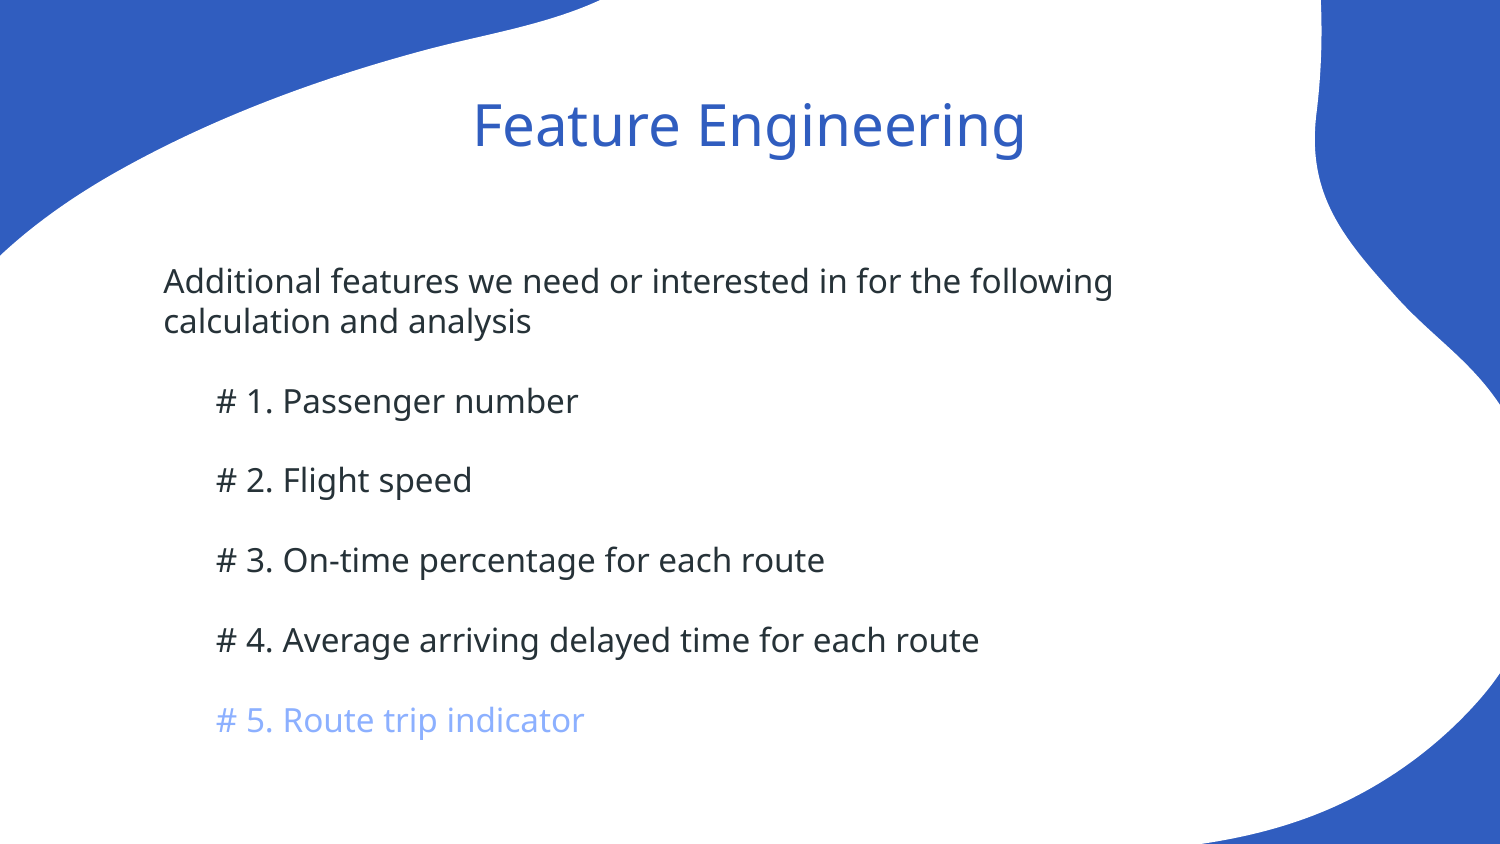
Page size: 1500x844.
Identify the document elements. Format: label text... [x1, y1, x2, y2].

text_box Additional features we need or interested in for the following calculation and analysis # 1. Passenger number # 2. Flight speed # 3. On-time percentage for each route # 4. Average arriving delayed time for each route # 5. Route trip indicator [148, 252, 1302, 747]
title Feature Engineering [51, 72, 1449, 167]
